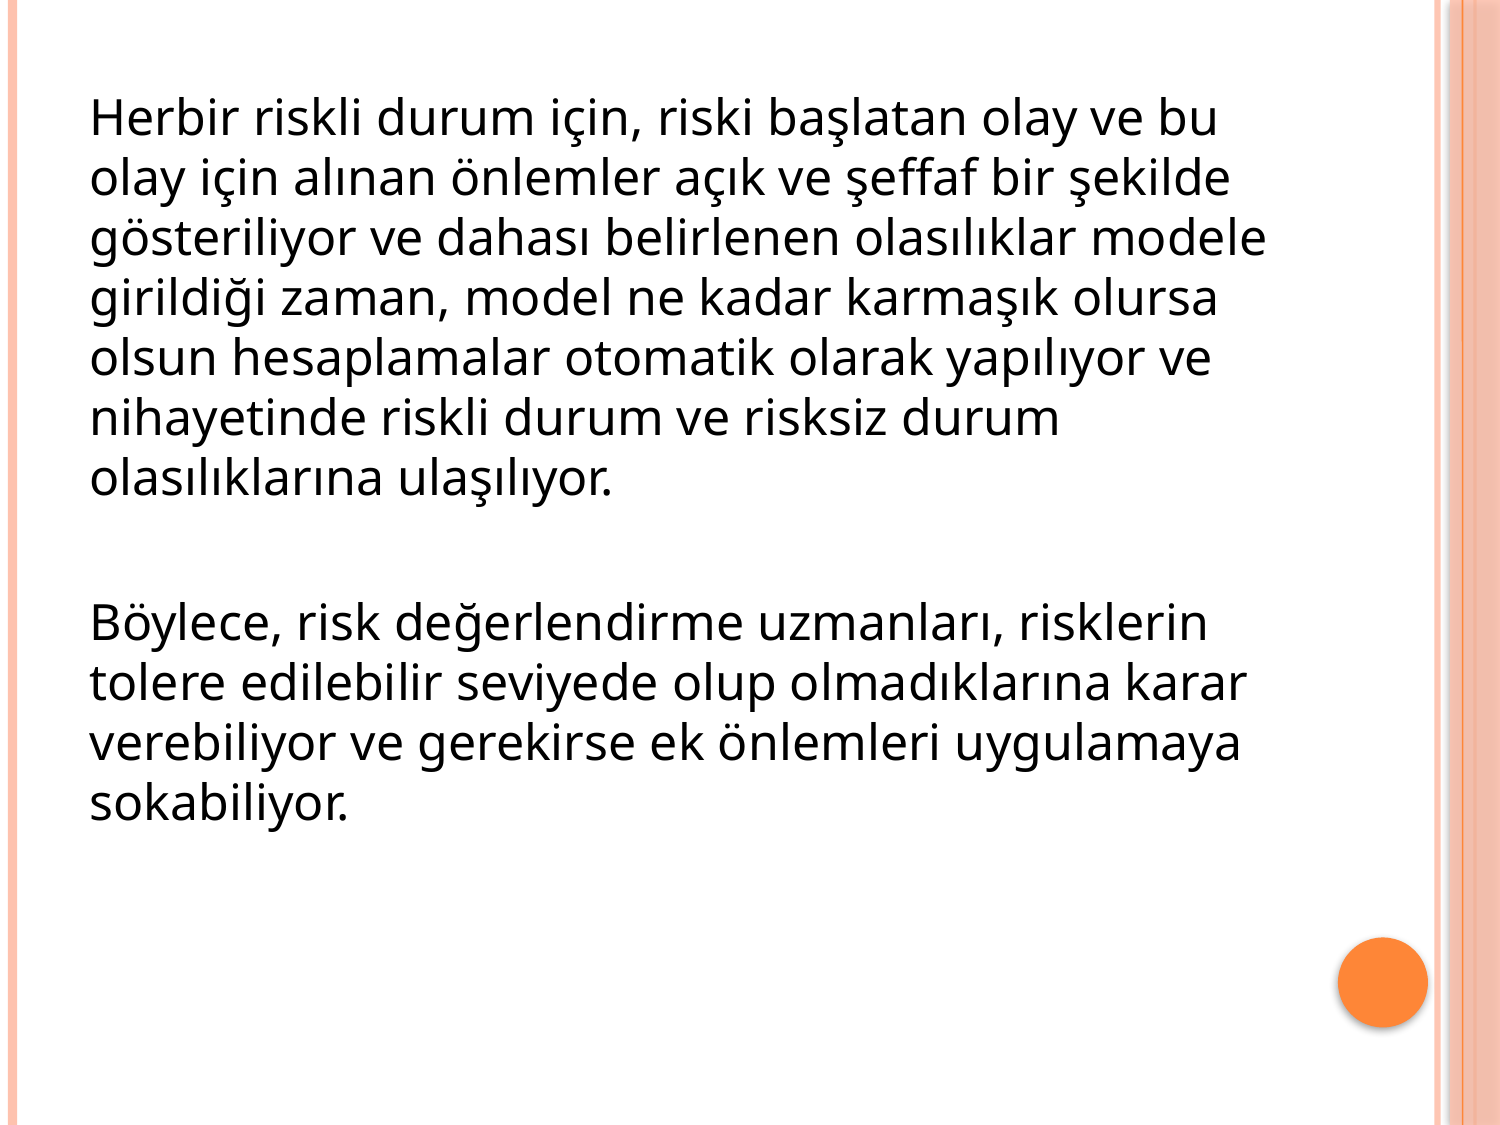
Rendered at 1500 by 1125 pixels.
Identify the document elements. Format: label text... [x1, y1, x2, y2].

list Herbir riskli durum için, riski başlatan olay ve bu olay için alınan önlemler açık ve şeffaf bir şekilde gösteriliyor ve dahası belirlenen olasılıklar modele girildiği zaman, model ne kadar karmaşık olursa olsun hesaplamalar otomatik olarak yapılıyor ve nihayetinde riskli durum ve risksiz durum olasılıklarına ulaşılıyor. Böylece, risk değerlendirme uzmanları, risklerin tolere edilebilir seviyede olup olmadıklarına karar verebiliyor ve gerekirse ek önlemleri uygulamaya sokabiliyor. [75, 78, 1300, 1062]
